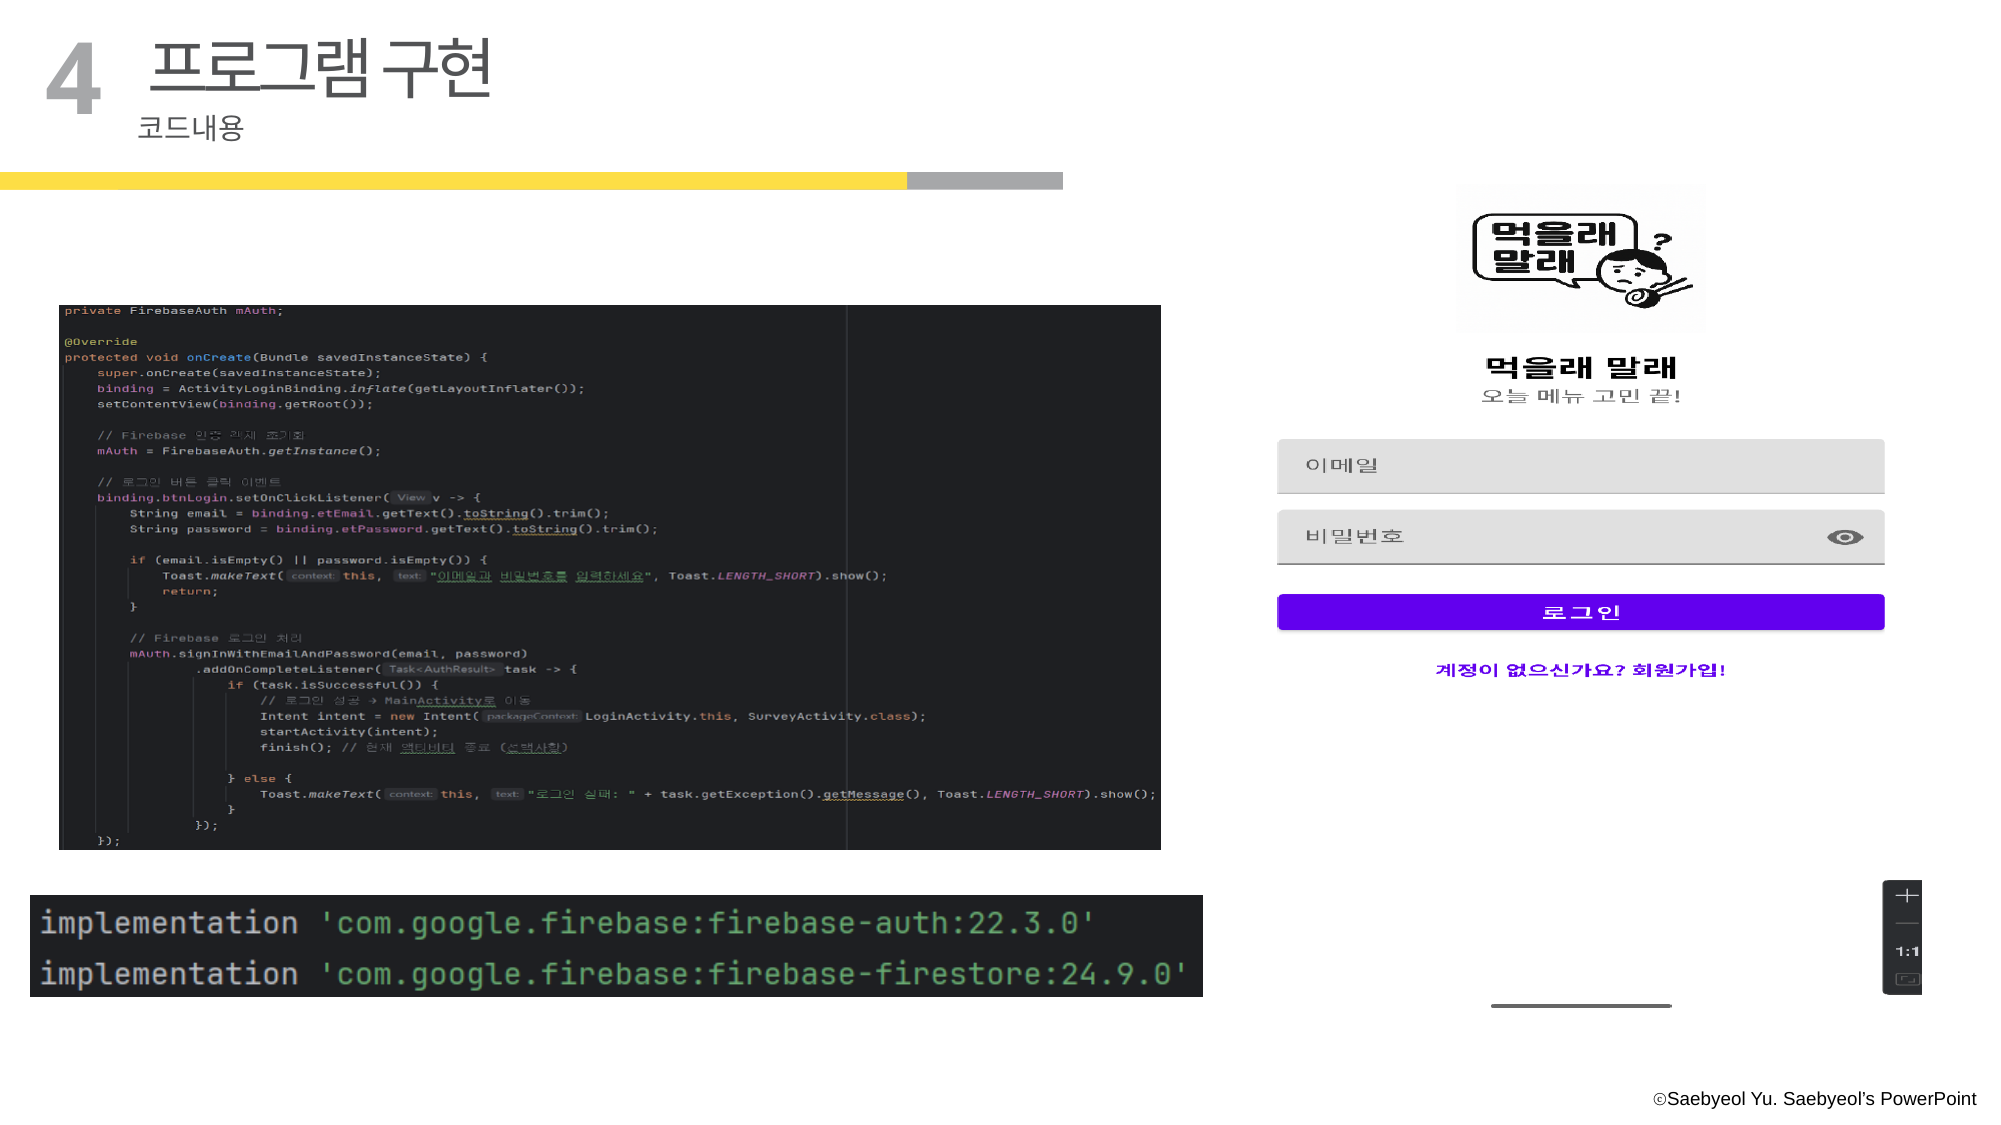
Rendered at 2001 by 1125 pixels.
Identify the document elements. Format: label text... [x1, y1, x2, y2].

picture [1243, 115, 1922, 1013]
text_box 코드내용 [123, 103, 261, 153]
text_box [0, 171, 908, 191]
text_box [908, 171, 1064, 191]
picture [30, 895, 1203, 997]
text_box 프로그램 구현 [132, 19, 513, 115]
text_box 4 [30, 7, 118, 143]
picture [59, 305, 1161, 850]
